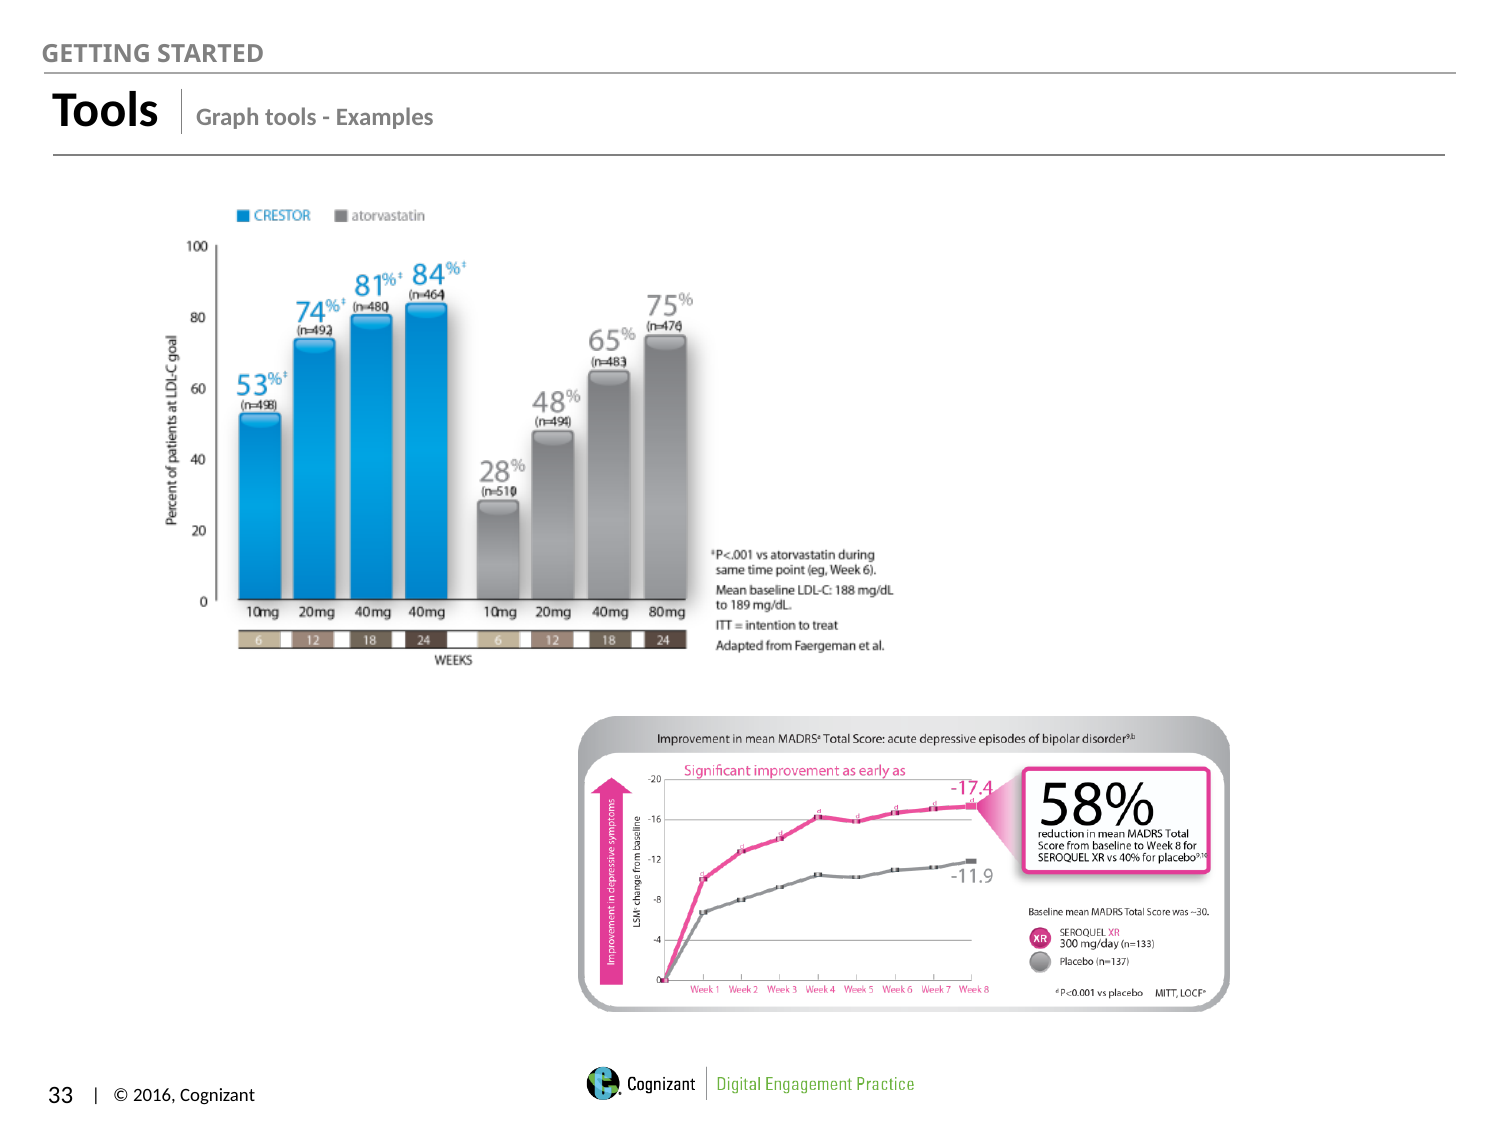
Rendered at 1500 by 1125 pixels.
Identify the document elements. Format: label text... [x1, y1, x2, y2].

text_box Tools [37, 78, 1445, 145]
picture [164, 201, 905, 668]
text_box Graph tools - Examples [182, 93, 450, 138]
picture [576, 1056, 924, 1110]
picture [578, 716, 1230, 1013]
